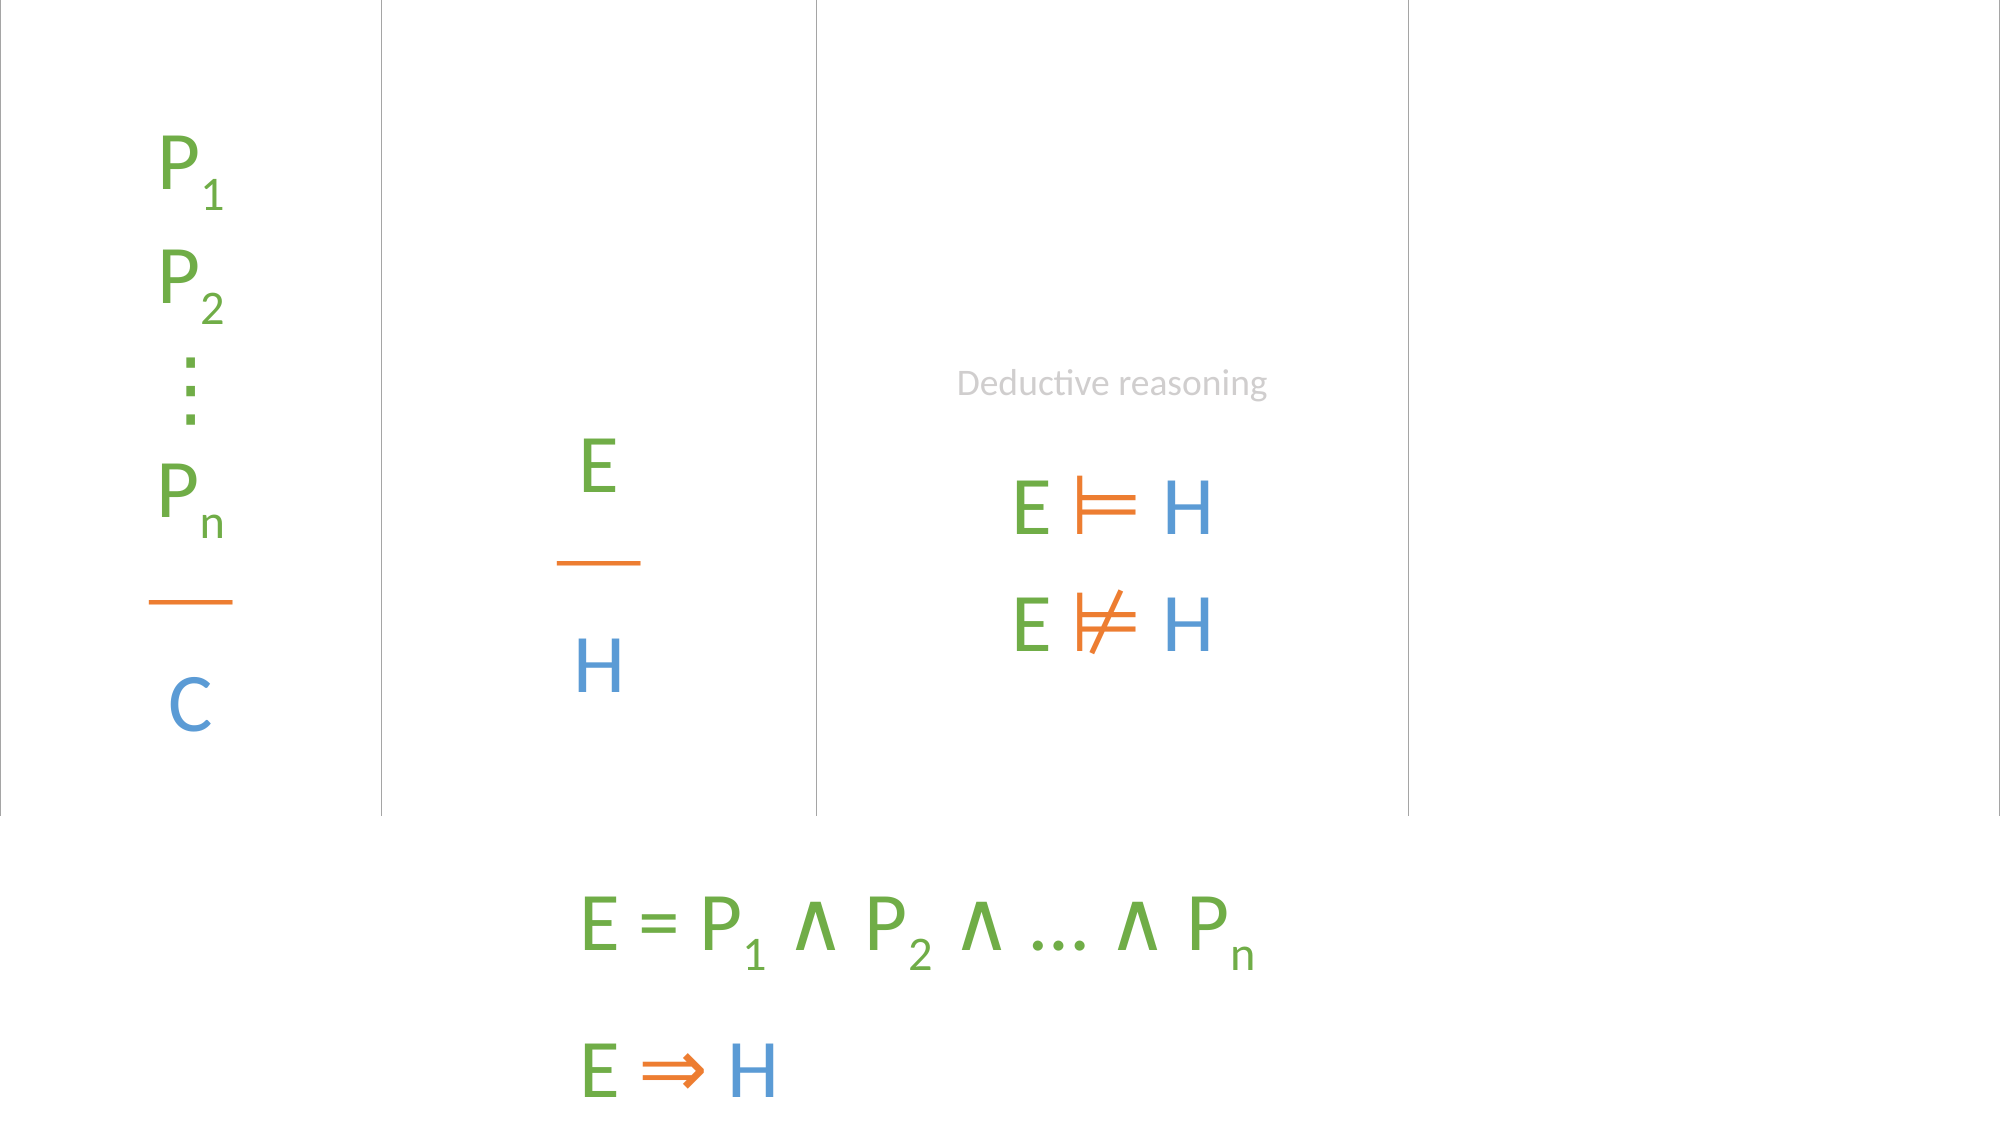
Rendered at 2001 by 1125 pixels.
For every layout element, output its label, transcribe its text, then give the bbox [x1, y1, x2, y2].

text_box E ⊭ H [917, 561, 1308, 676]
text_box E ⊨ H [917, 443, 1308, 559]
text_box E ⇒ H [564, 1006, 1000, 1122]
text_box Deductive reasoning [932, 349, 1293, 411]
text_box E ⎯ H [482, 401, 716, 717]
text_box P1 P2 ⋮ Pn ⎯ C [101, 99, 281, 755]
text_box E = P1 ∧ P2 ∧ … ∧ Pn [564, 859, 1453, 988]
